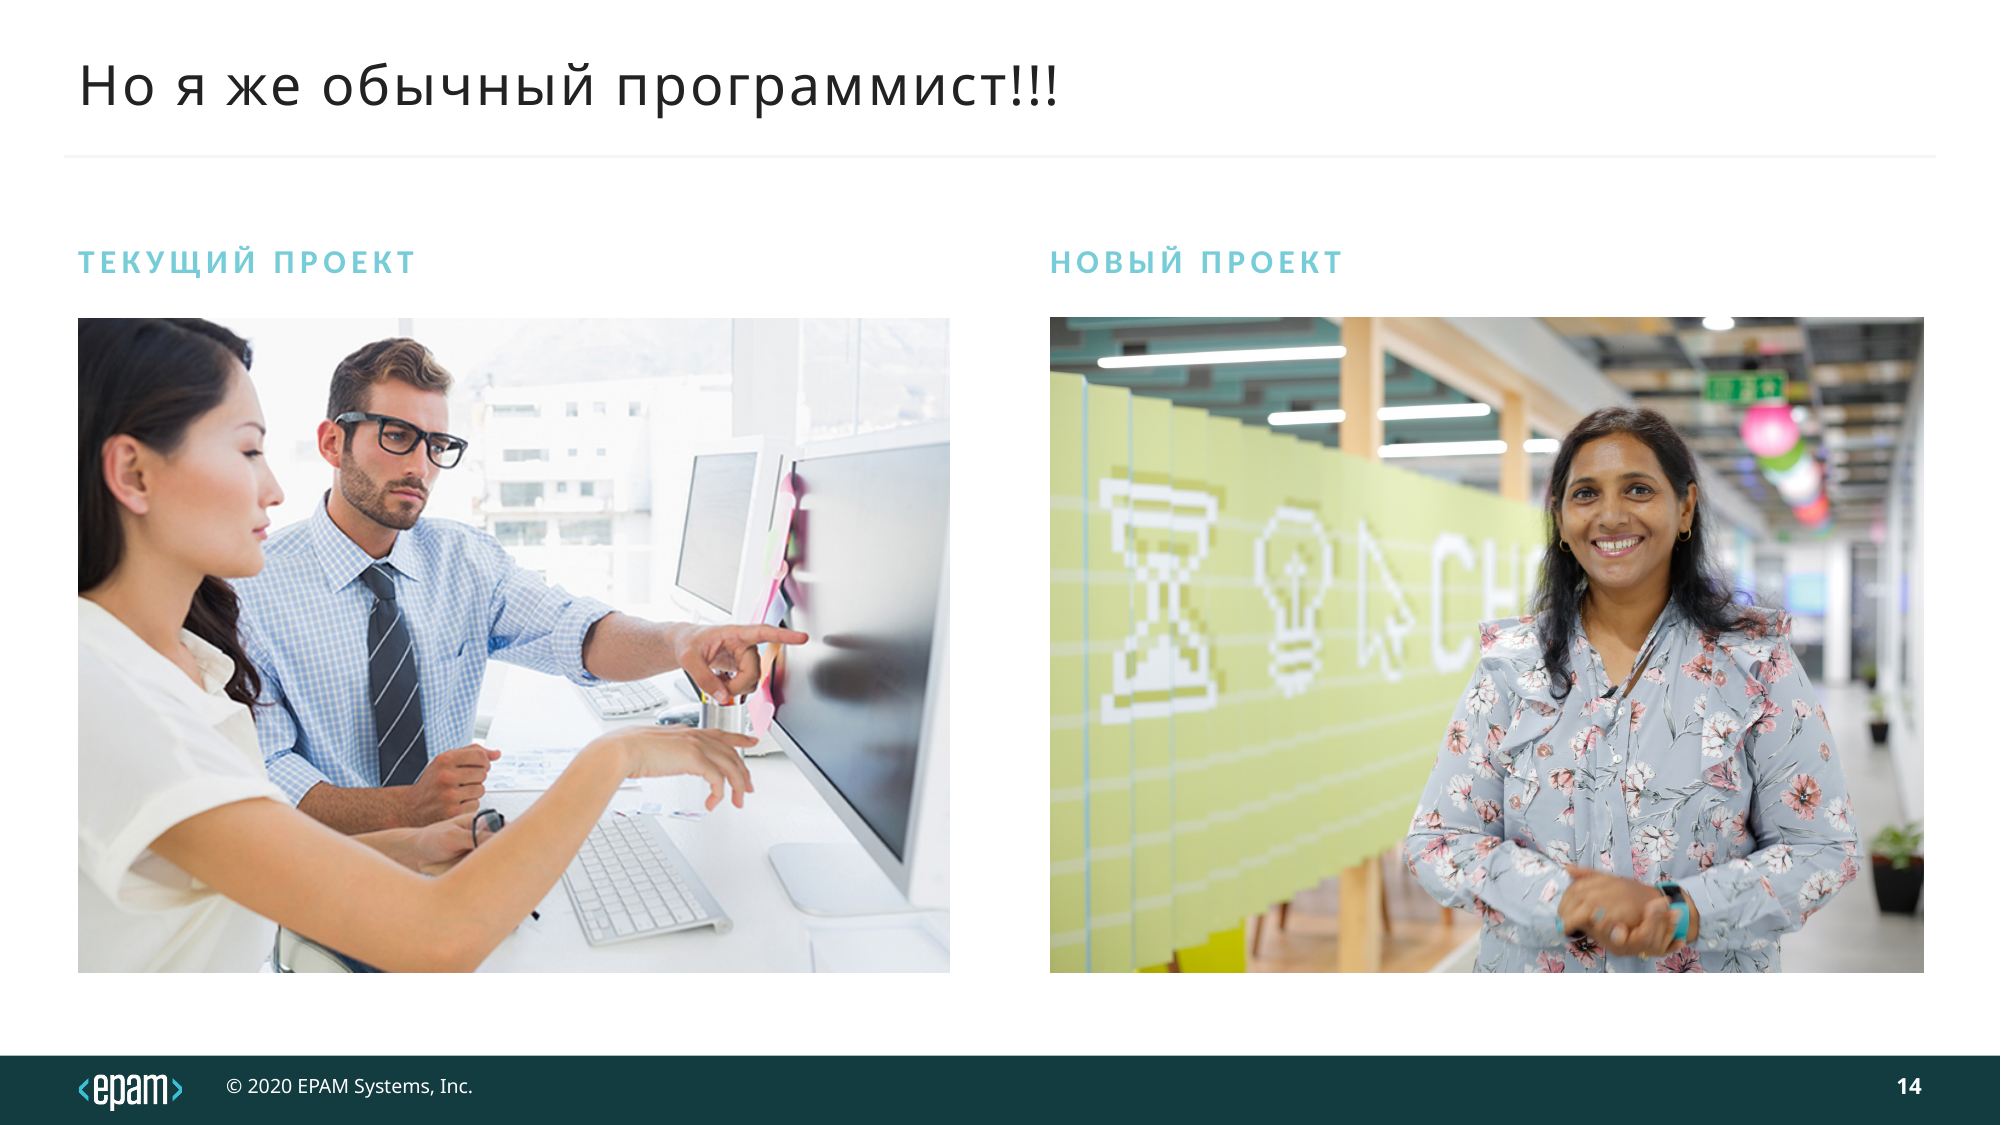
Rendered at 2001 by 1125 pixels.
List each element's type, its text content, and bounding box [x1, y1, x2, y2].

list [78, 318, 950, 973]
list Новый проект [1050, 236, 1924, 312]
list Текущий проект [78, 236, 950, 312]
slide_number 14 [1621, 1055, 1922, 1125]
title Но я же обычный программист!!! [78, 50, 1922, 116]
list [1049, 317, 1924, 973]
